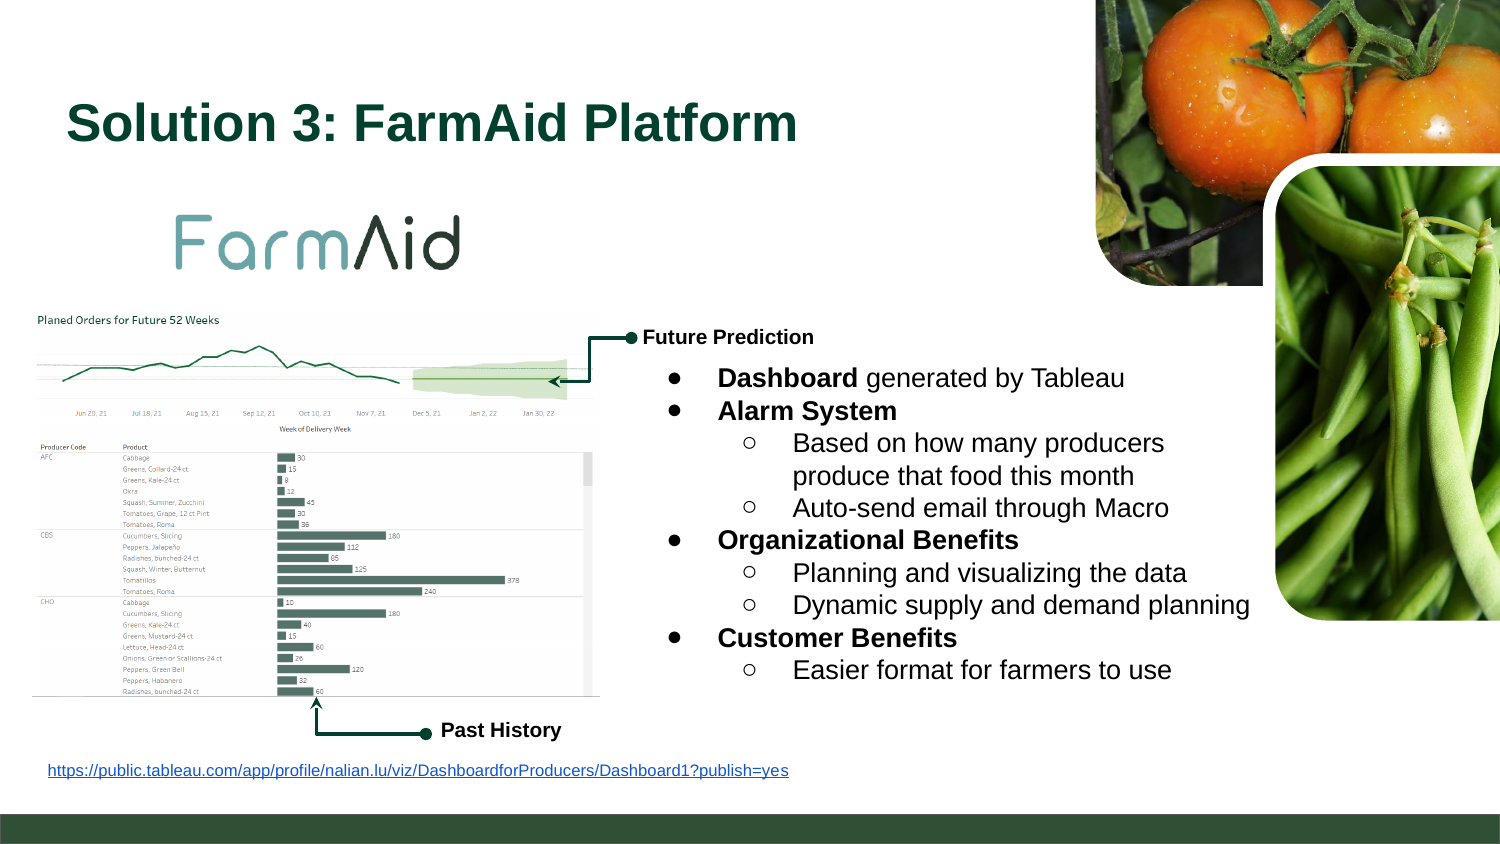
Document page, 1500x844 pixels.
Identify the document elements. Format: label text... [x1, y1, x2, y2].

text_box Dashboard generated by Tableau Alarm System Based on how many producers produce that food this month Auto-send email through Macro Organizational Benefits Planning and visualizing the data Dynamic supply and demand planning Customer Benefits Easier format for farmers to use [627, 345, 1283, 701]
text_box Past History [425, 704, 665, 745]
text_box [547, 337, 632, 382]
text_box https://public.tableau.com/app/profile/nalian.lu/viz/DashboardforProducers/Dashboard1?publish=yes [32, 745, 1259, 792]
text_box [316, 696, 426, 735]
text_box [0, 814, 1500, 844]
picture [32, 310, 601, 698]
title Solution 3: FarmAid Platform [51, 72, 1090, 167]
picture [1095, 0, 1500, 620]
picture [149, 191, 483, 287]
text_box Future Prediction [627, 310, 867, 362]
